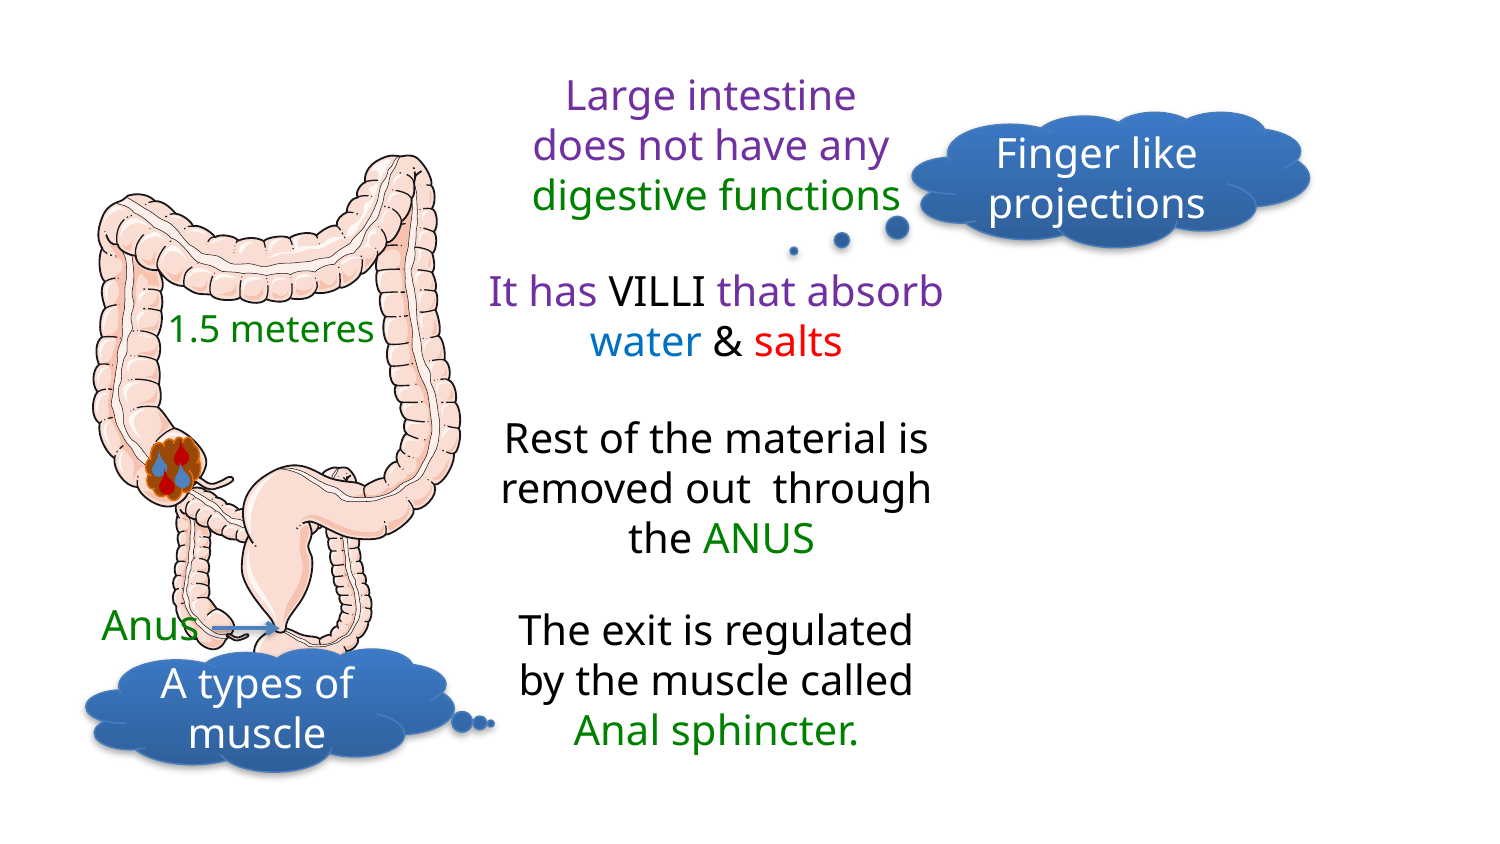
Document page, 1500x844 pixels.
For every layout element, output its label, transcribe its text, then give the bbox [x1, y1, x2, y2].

text_box Rest of the material is removed out through the ANUS [466, 400, 986, 573]
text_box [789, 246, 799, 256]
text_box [70, 591, 280, 658]
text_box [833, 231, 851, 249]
text_box A types of muscle [85, 648, 484, 773]
text_box Finger like projections [885, 215, 910, 240]
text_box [171, 643, 374, 716]
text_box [90, 153, 463, 635]
text_box Finger like projections [911, 111, 1311, 249]
text_box Large intestine does not have any digestive functions [391, 61, 1042, 227]
text_box It has VILLI that absorb water & salts [471, 252, 962, 378]
text_box The exit is regulated by the muscle called Anal sphincter. [484, 595, 949, 764]
